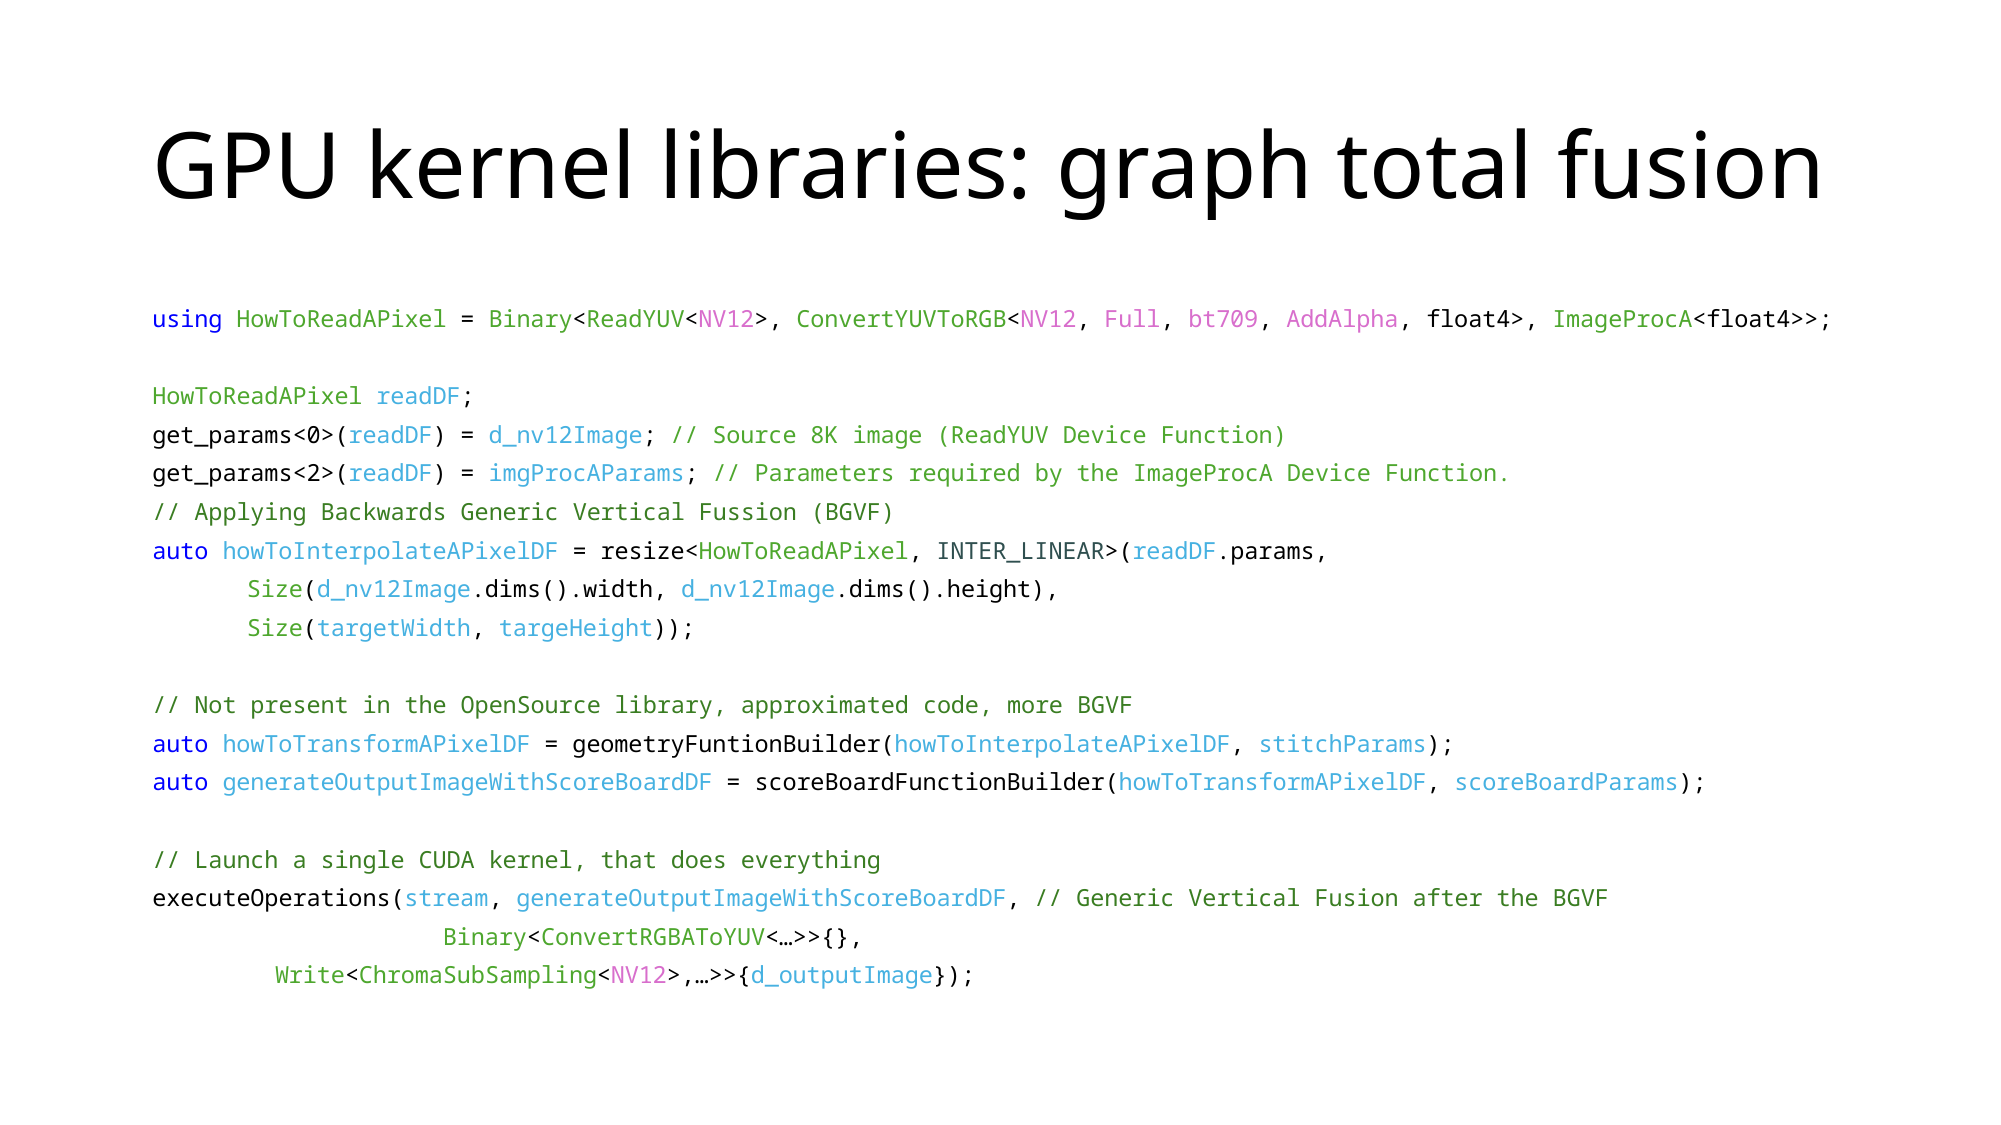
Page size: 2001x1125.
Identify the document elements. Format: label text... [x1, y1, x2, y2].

list using HowToReadAPixel = Binary<ReadYUV<NV12>, ConvertYUVToRGB<NV12, Full, bt709, AddAlpha, float4>, ImageProcA<float4>>; HowToReadAPixel readDF; get_params<0>(readDF) = d_nv12Image; // Source 8K image (ReadYUV Device Function) get_params<2>(readDF) = imgProcAParams; // Parameters required by the ImageProcA Device Function. // Applying Backwards Generic Vertical Fussion (BGVF) auto howToInterpolateAPixelDF = resize<HowToReadAPixel, INTER_LINEAR>(readDF.params, Size(d_nv12Image.dims().width, d_nv12Image.dims().height), Size(targetWidth, targeHeight)); // Not present in the OpenSource library, approximated code, more BGVF auto howToTransformAPixelDF = geometryFuntionBuilder(howToInterpolateAPixelDF, stitchParams); auto generateOutputImageWithScoreBoardDF = scoreBoardFunctionBuilder(howToTransformAPixelDF, scoreBoardParams); // Launch a single CUDA kernel, that does everything executeOperations(stream, generateOutputImageWithScoreBoardDF, // Generic Vertical Fusion after the BGVF Binary<ConvertRGBAToYUV<…>>{}, Write<ChromaSubSampling<NV12>,…>>{d_outputImage}); [137, 299, 1863, 1014]
title GPU kernel libraries: graph total fusion [137, 59, 1863, 278]
